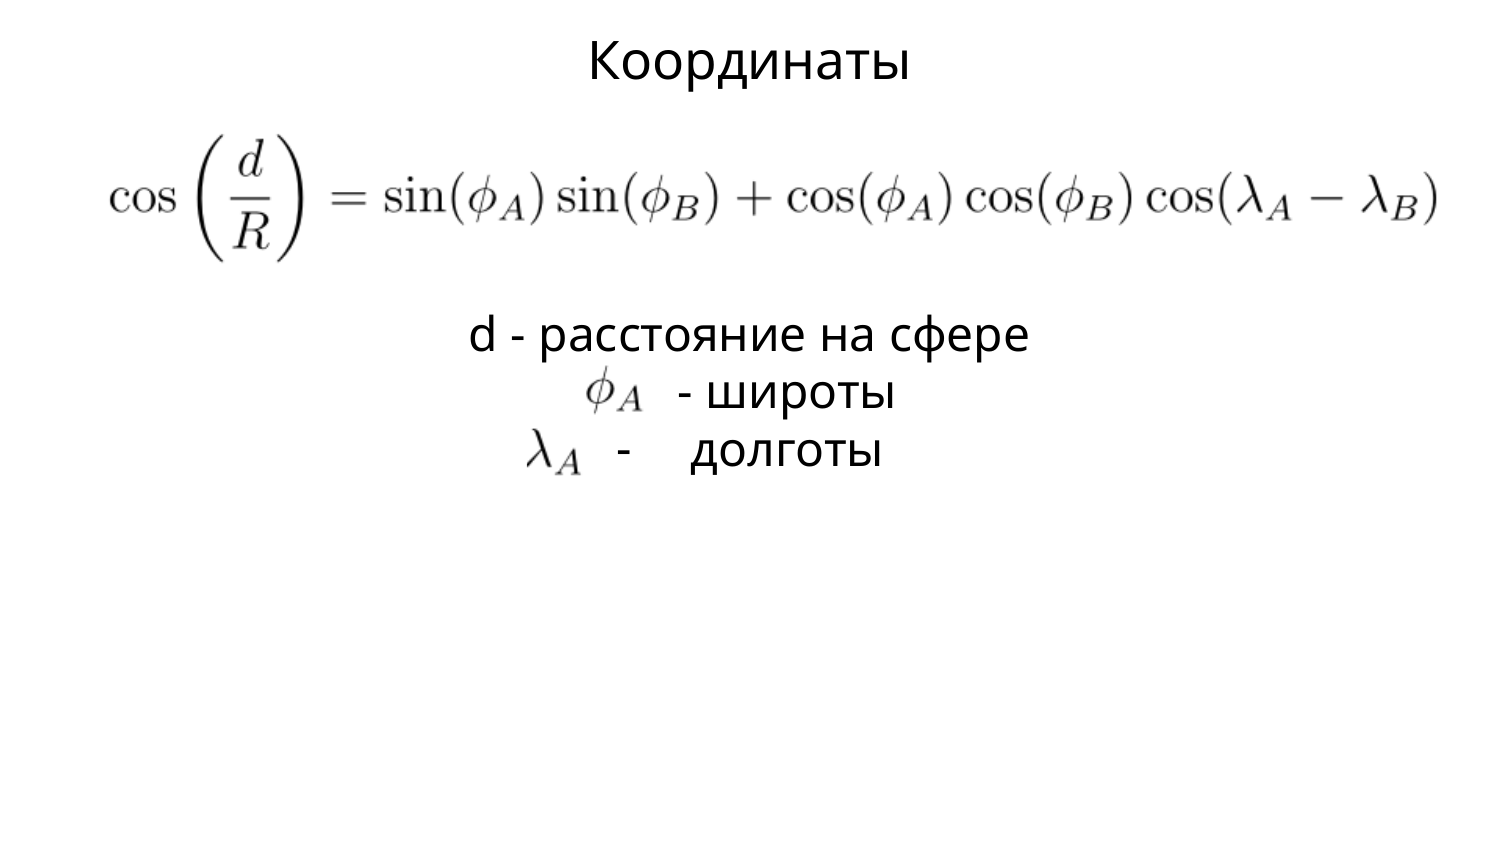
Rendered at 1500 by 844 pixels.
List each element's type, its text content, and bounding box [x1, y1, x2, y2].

picture [526, 425, 587, 477]
title Координаты [51, 11, 1449, 106]
picture [87, 114, 1463, 280]
picture [585, 362, 646, 419]
text_box d - расстояние на сфере - широты долготы [314, 288, 1186, 491]
